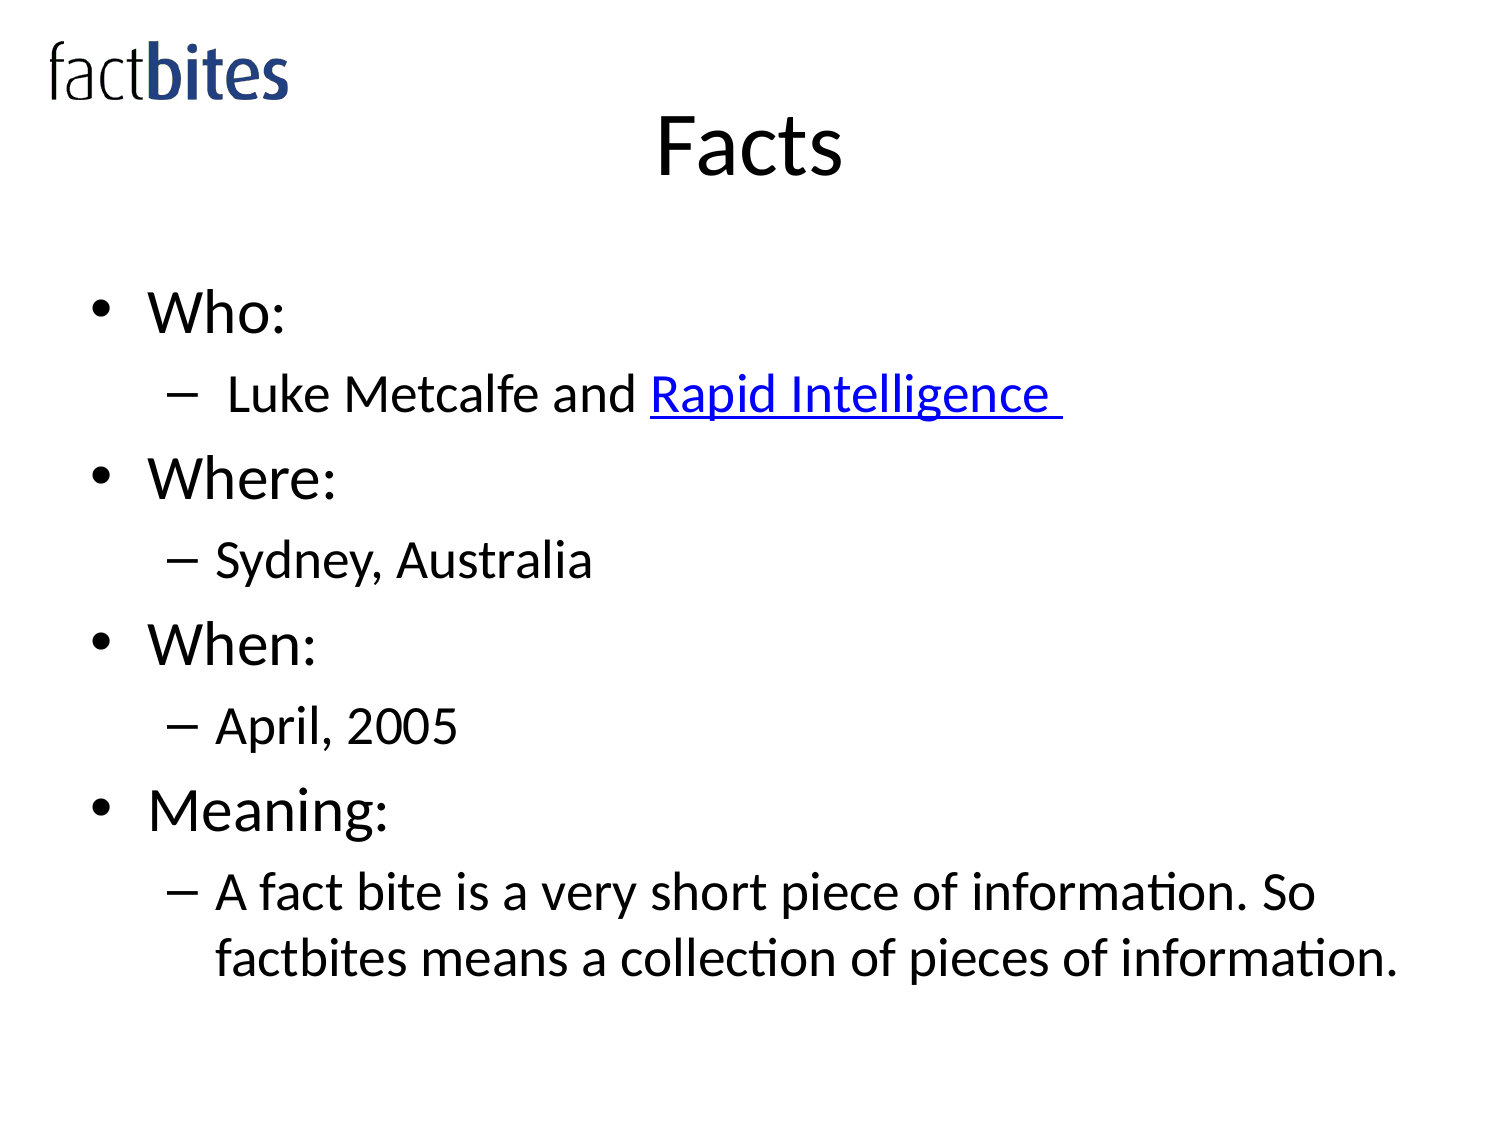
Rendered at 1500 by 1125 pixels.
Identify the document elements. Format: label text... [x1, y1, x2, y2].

picture [49, 37, 288, 101]
title Facts [75, 45, 1425, 233]
list Who: Luke Metcalfe and Rapid Intelligence Where: Sydney, Australia When: April, 2005 Meaning: A fact bite is a very short piece of information. So factbites means a collection of pieces of information. [75, 262, 1425, 1005]
